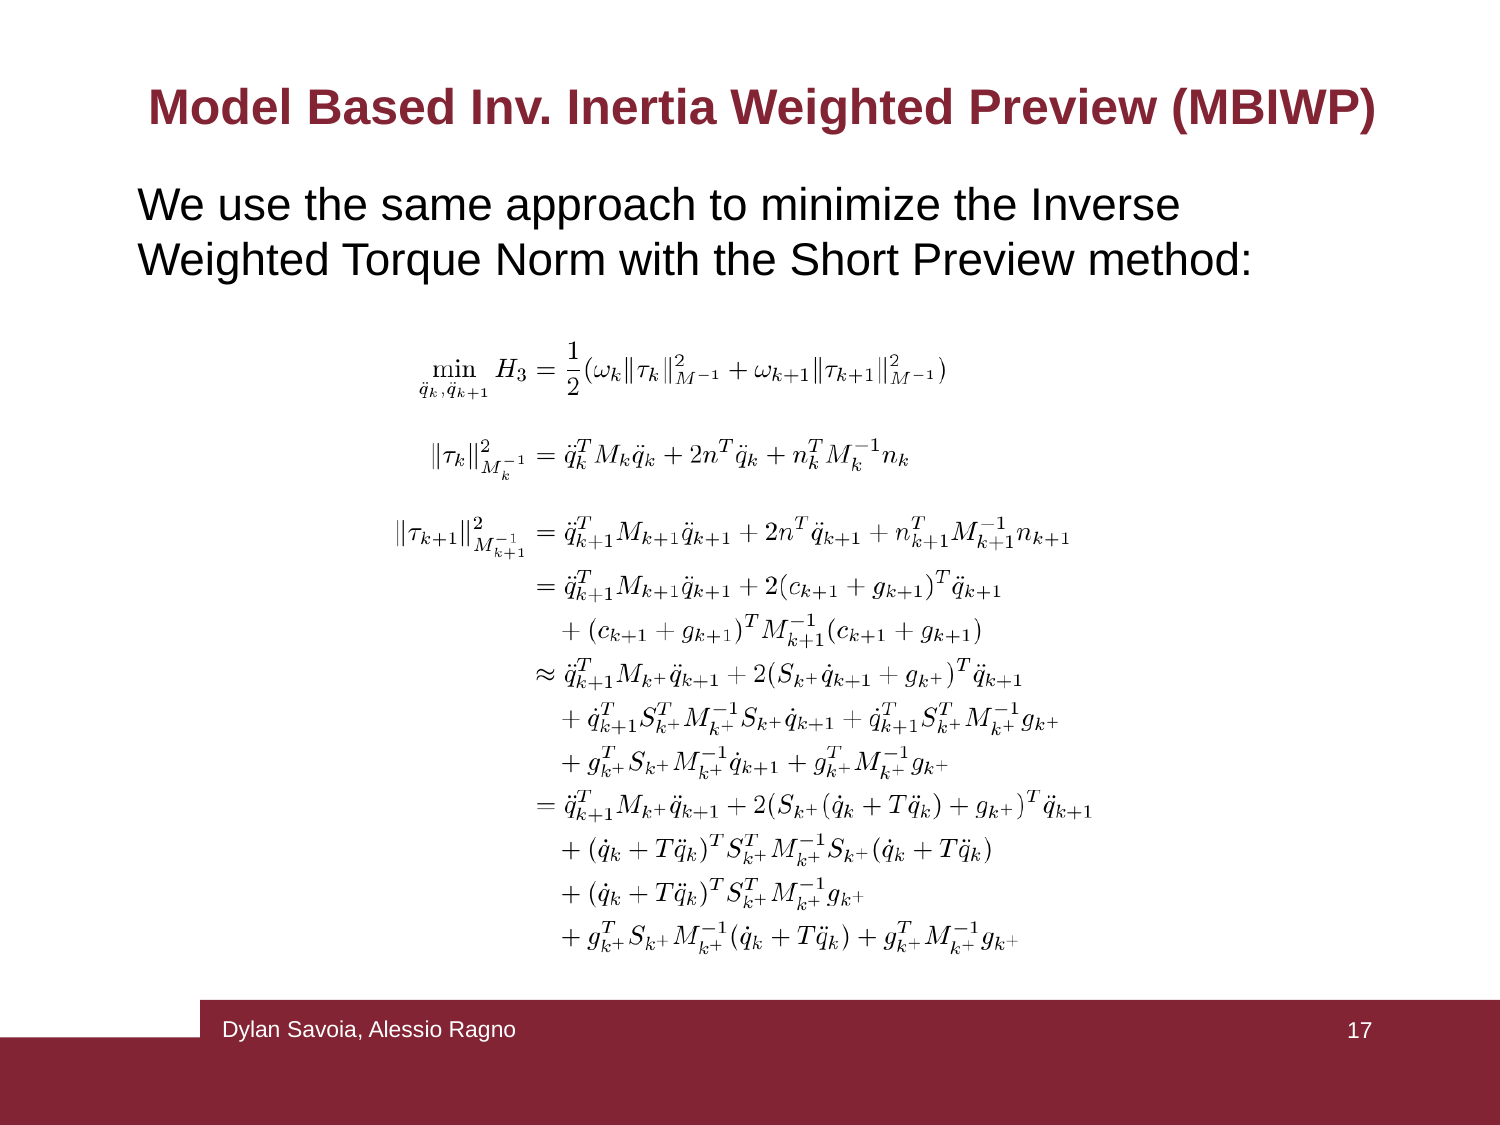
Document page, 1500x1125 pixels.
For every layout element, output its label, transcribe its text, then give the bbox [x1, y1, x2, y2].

slide_number ‹#› [1074, 1008, 1388, 1084]
title Model Based Inv. Inertia Weighted Preview (MBIWP) [133, 66, 1413, 163]
list We use the same approach to minimize the Inverse Weighted Torque Norm with the Short Preview method: [122, 167, 1375, 315]
picture [389, 338, 1111, 959]
